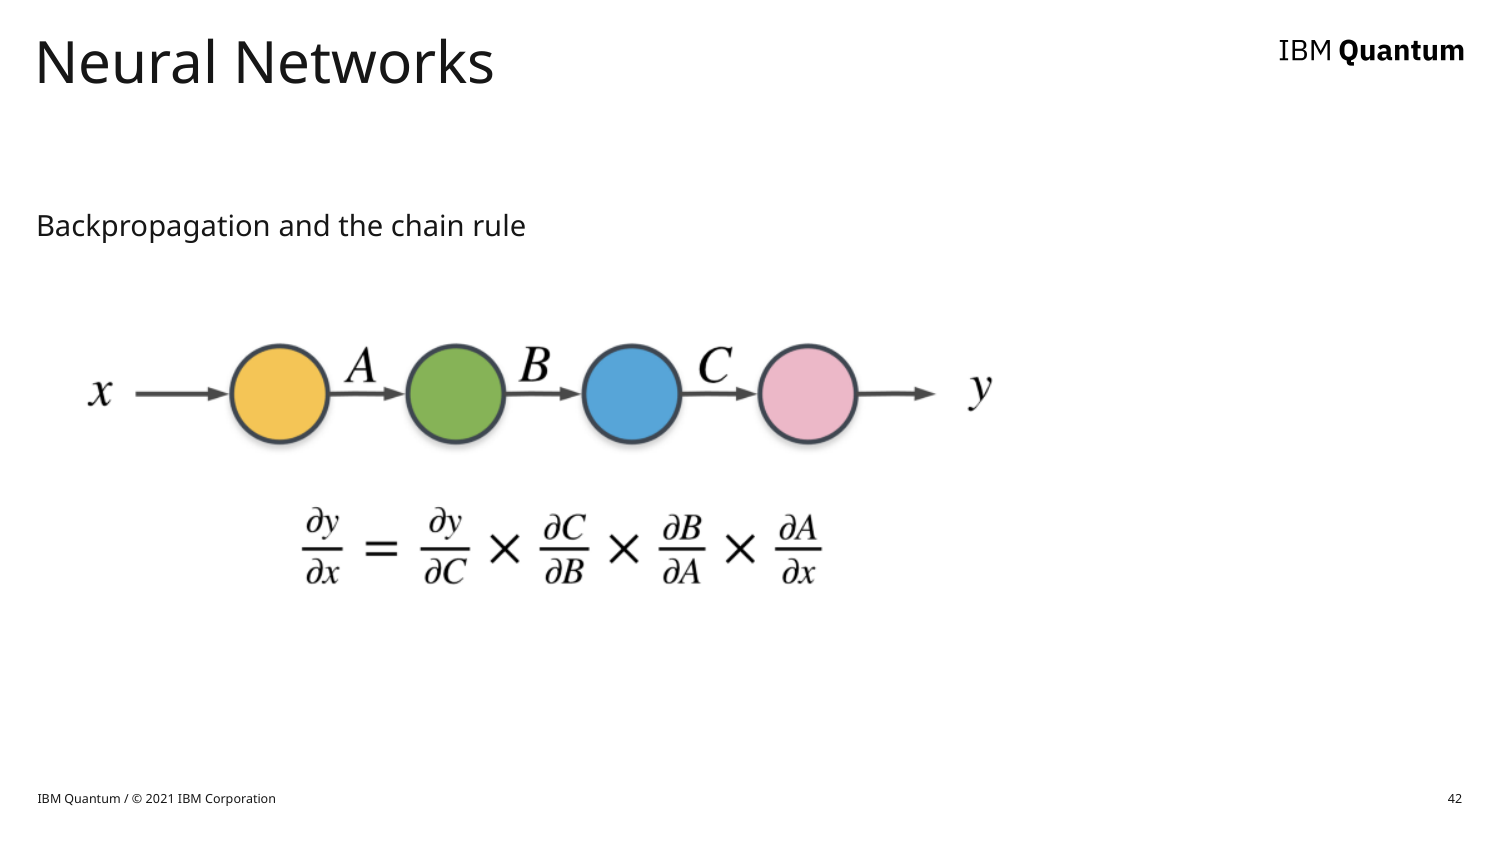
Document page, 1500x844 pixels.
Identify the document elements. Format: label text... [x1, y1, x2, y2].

footer IBM Quantum / © 2021 IBM Corporation [37, 785, 713, 813]
slide_number 42 [1162, 785, 1463, 813]
picture [47, 278, 1050, 626]
title Neural Networks [34, 33, 1091, 165]
list Backpropagation and the chain rule [36, 203, 1464, 738]
